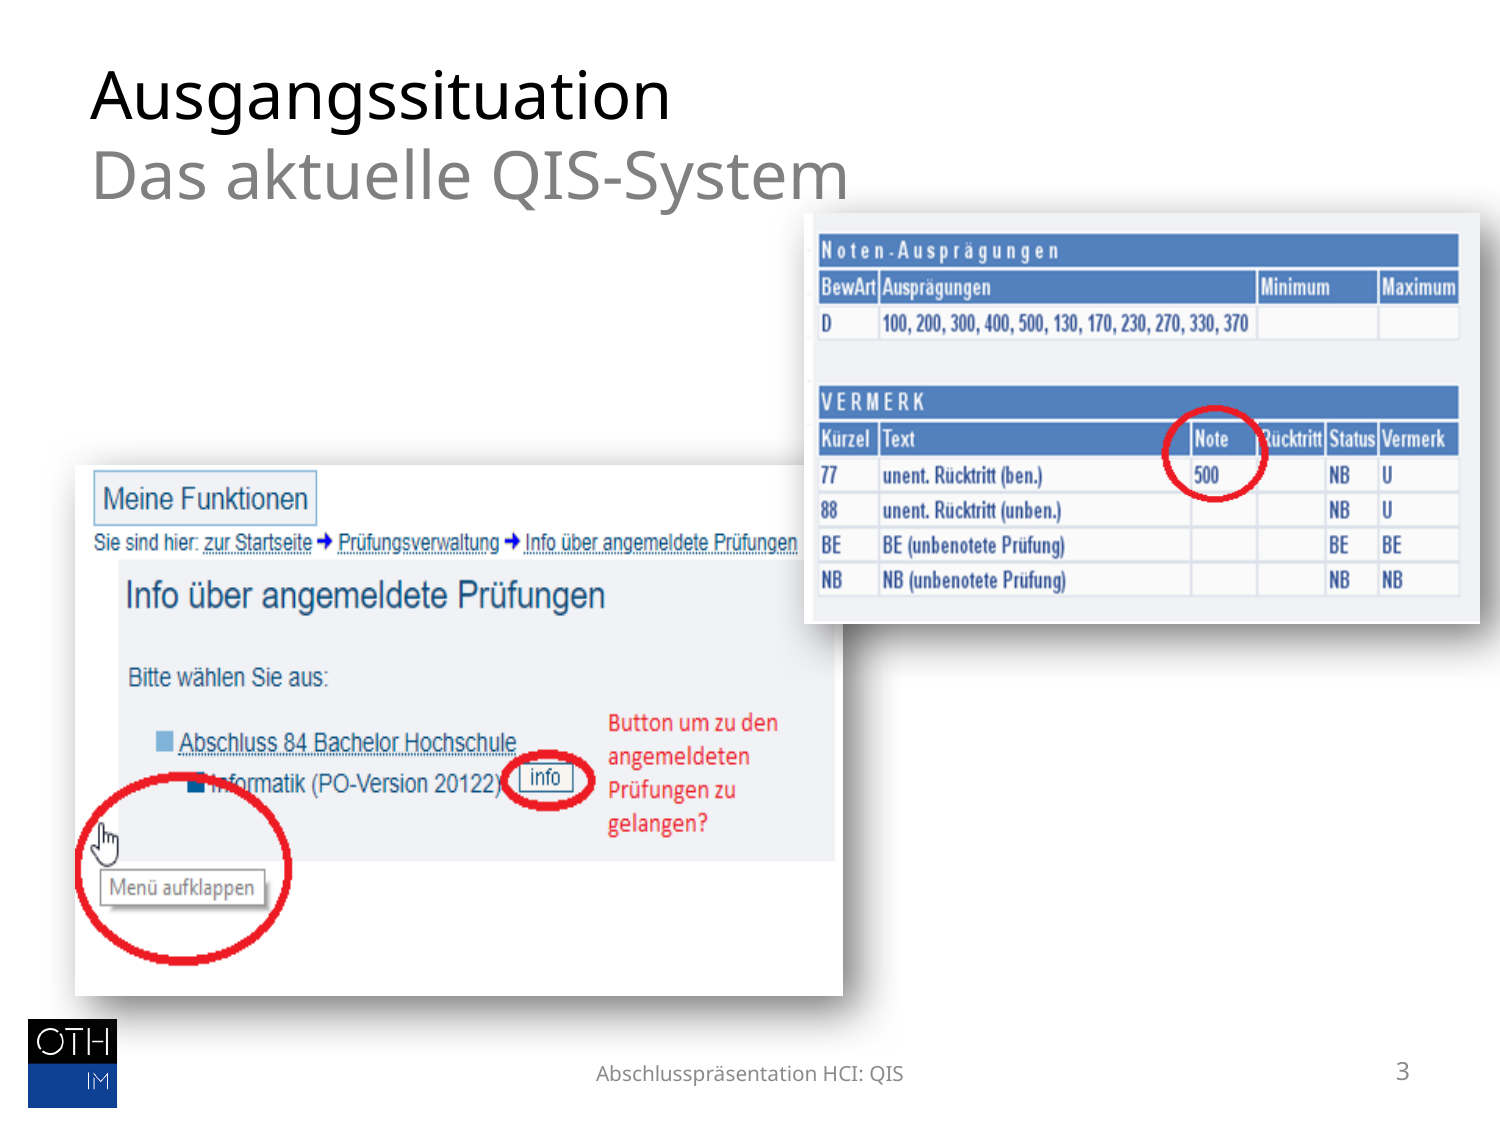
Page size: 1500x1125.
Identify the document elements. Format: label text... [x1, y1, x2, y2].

title Ausgangssituation Das aktuelle QIS-System [75, 45, 1425, 233]
picture [74, 212, 1481, 996]
slide_number 3 [1074, 1042, 1425, 1103]
footer Abschlusspräsentation HCI: QIS [512, 1042, 988, 1103]
picture [28, 1019, 119, 1108]
